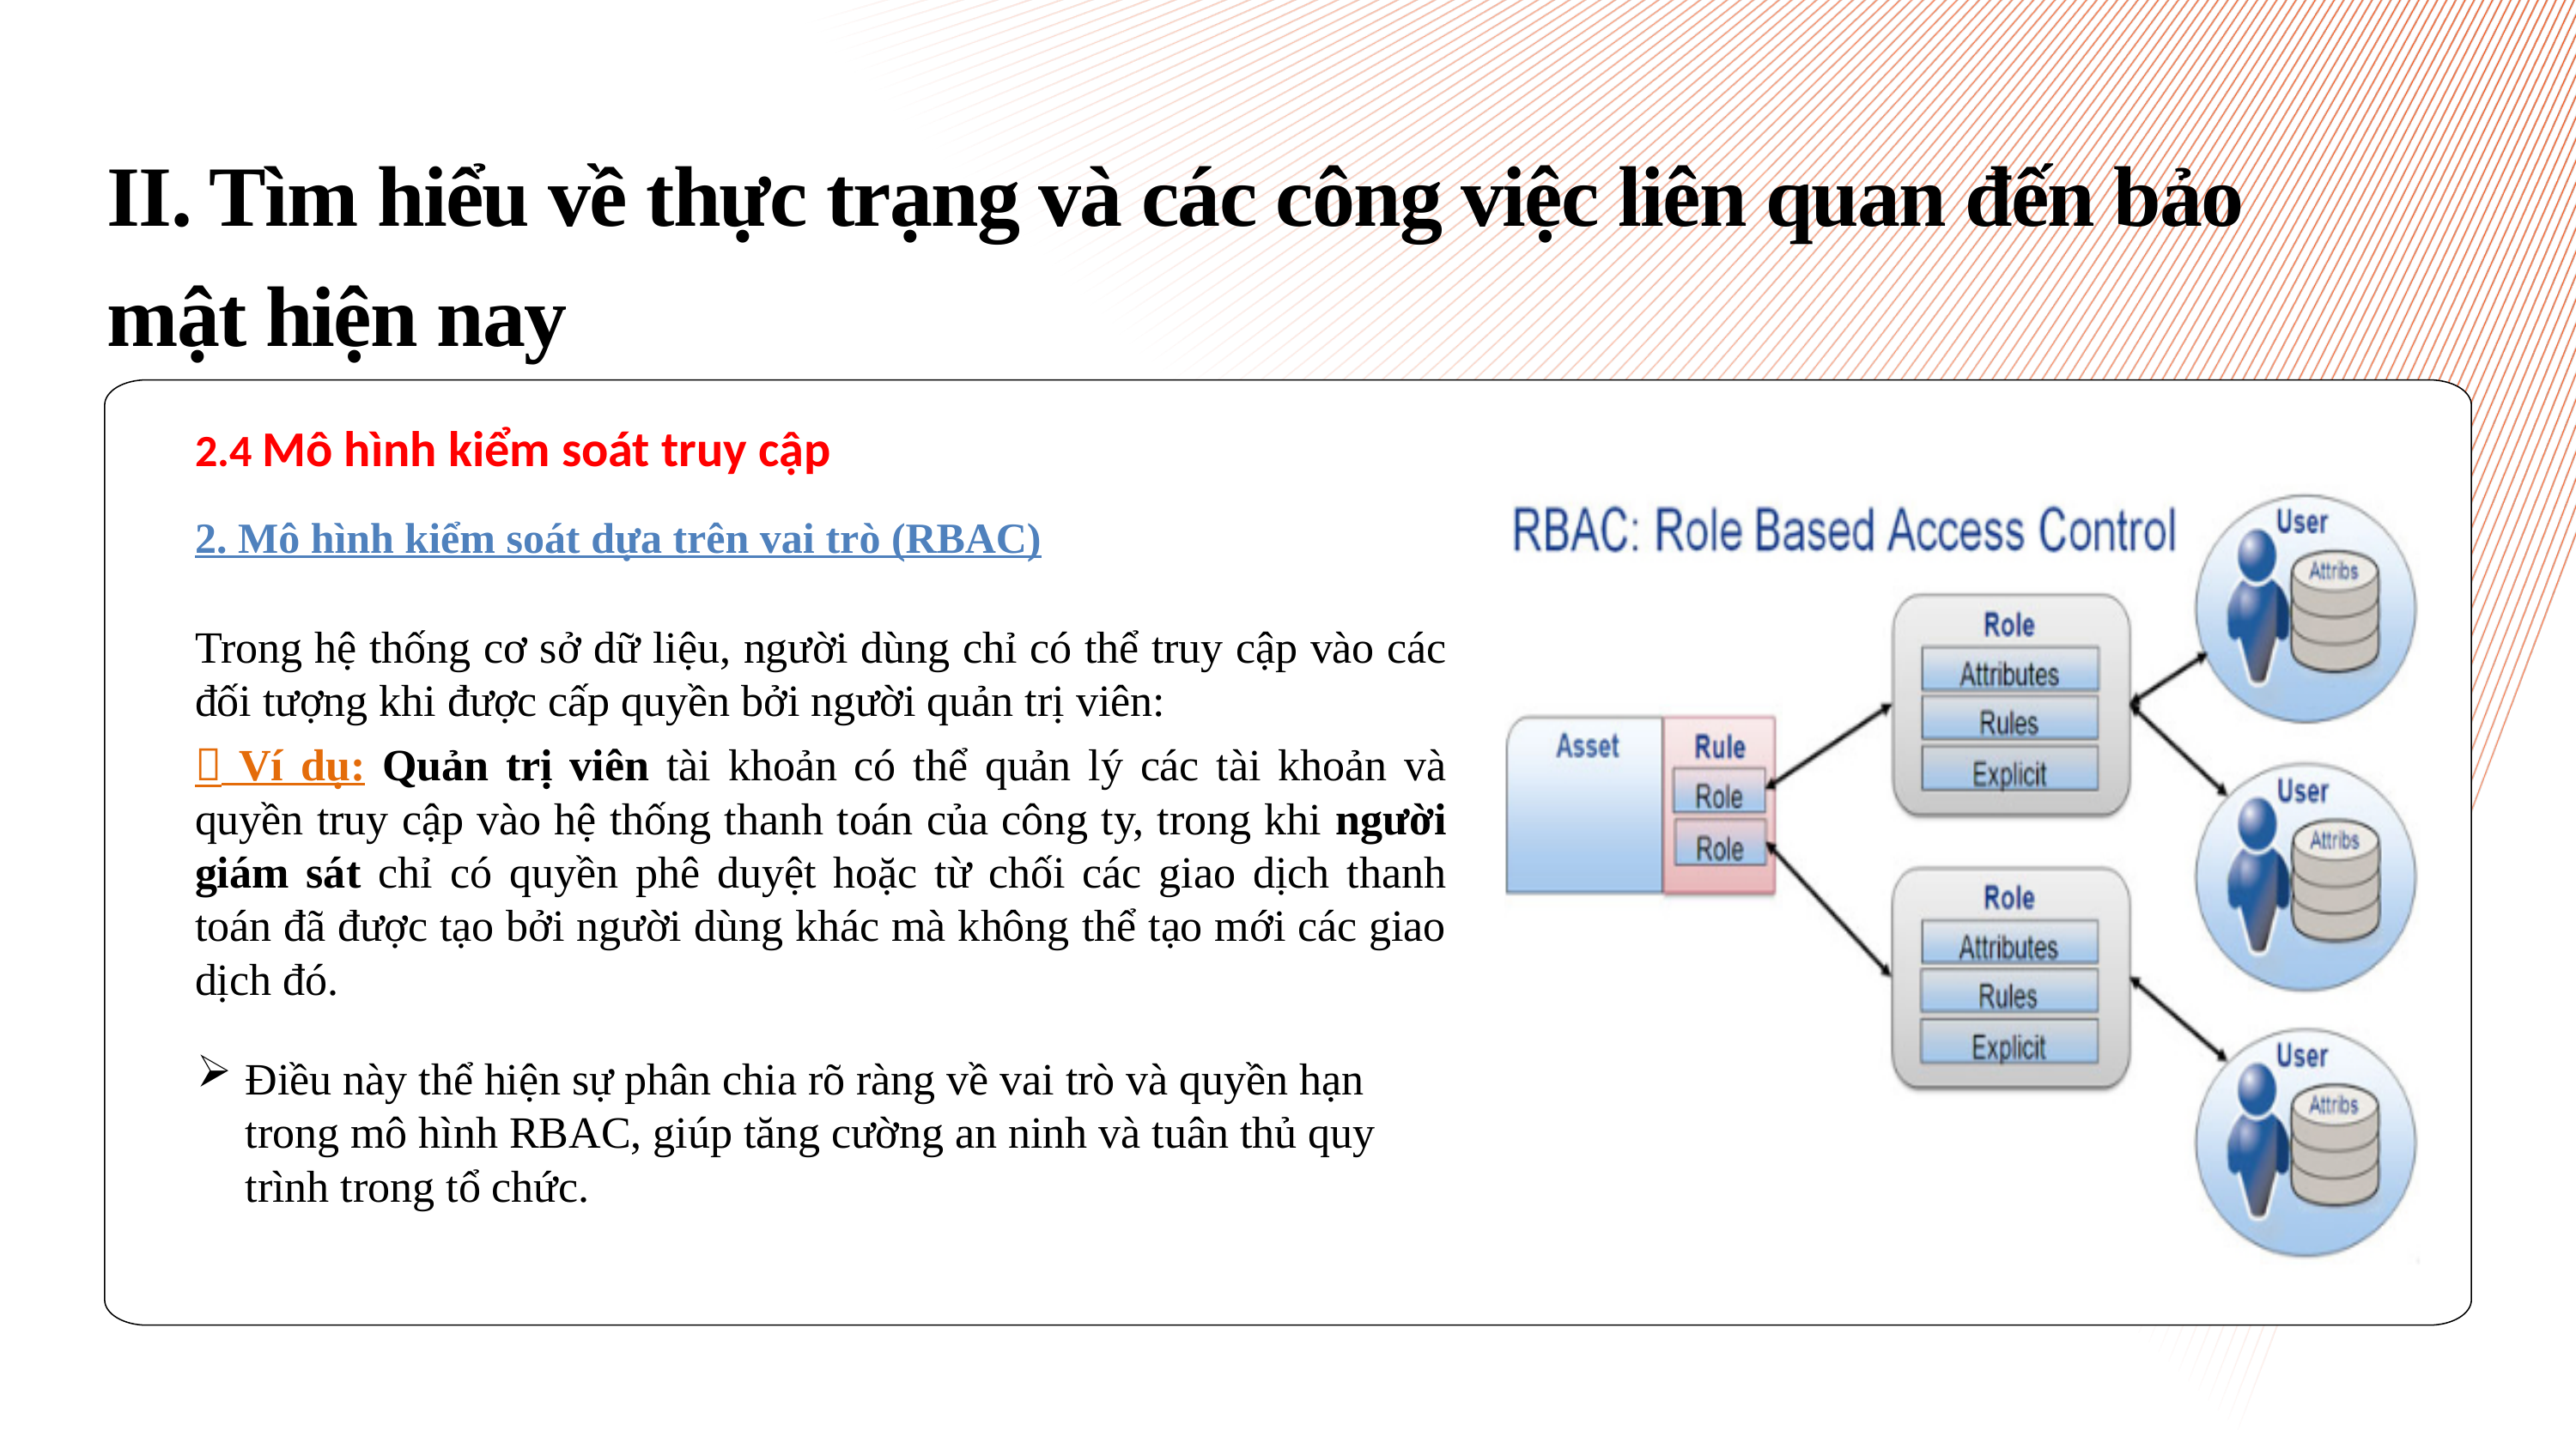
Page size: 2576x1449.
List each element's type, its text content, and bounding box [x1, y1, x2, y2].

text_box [104, 379, 2472, 1325]
text_box II. Tìm hiểu về thực trạng và các công việc liên quan đến bảo mật hiện nay [106, 123, 2297, 364]
text_box [802, 0, 2576, 1431]
picture [1504, 483, 2428, 1272]
